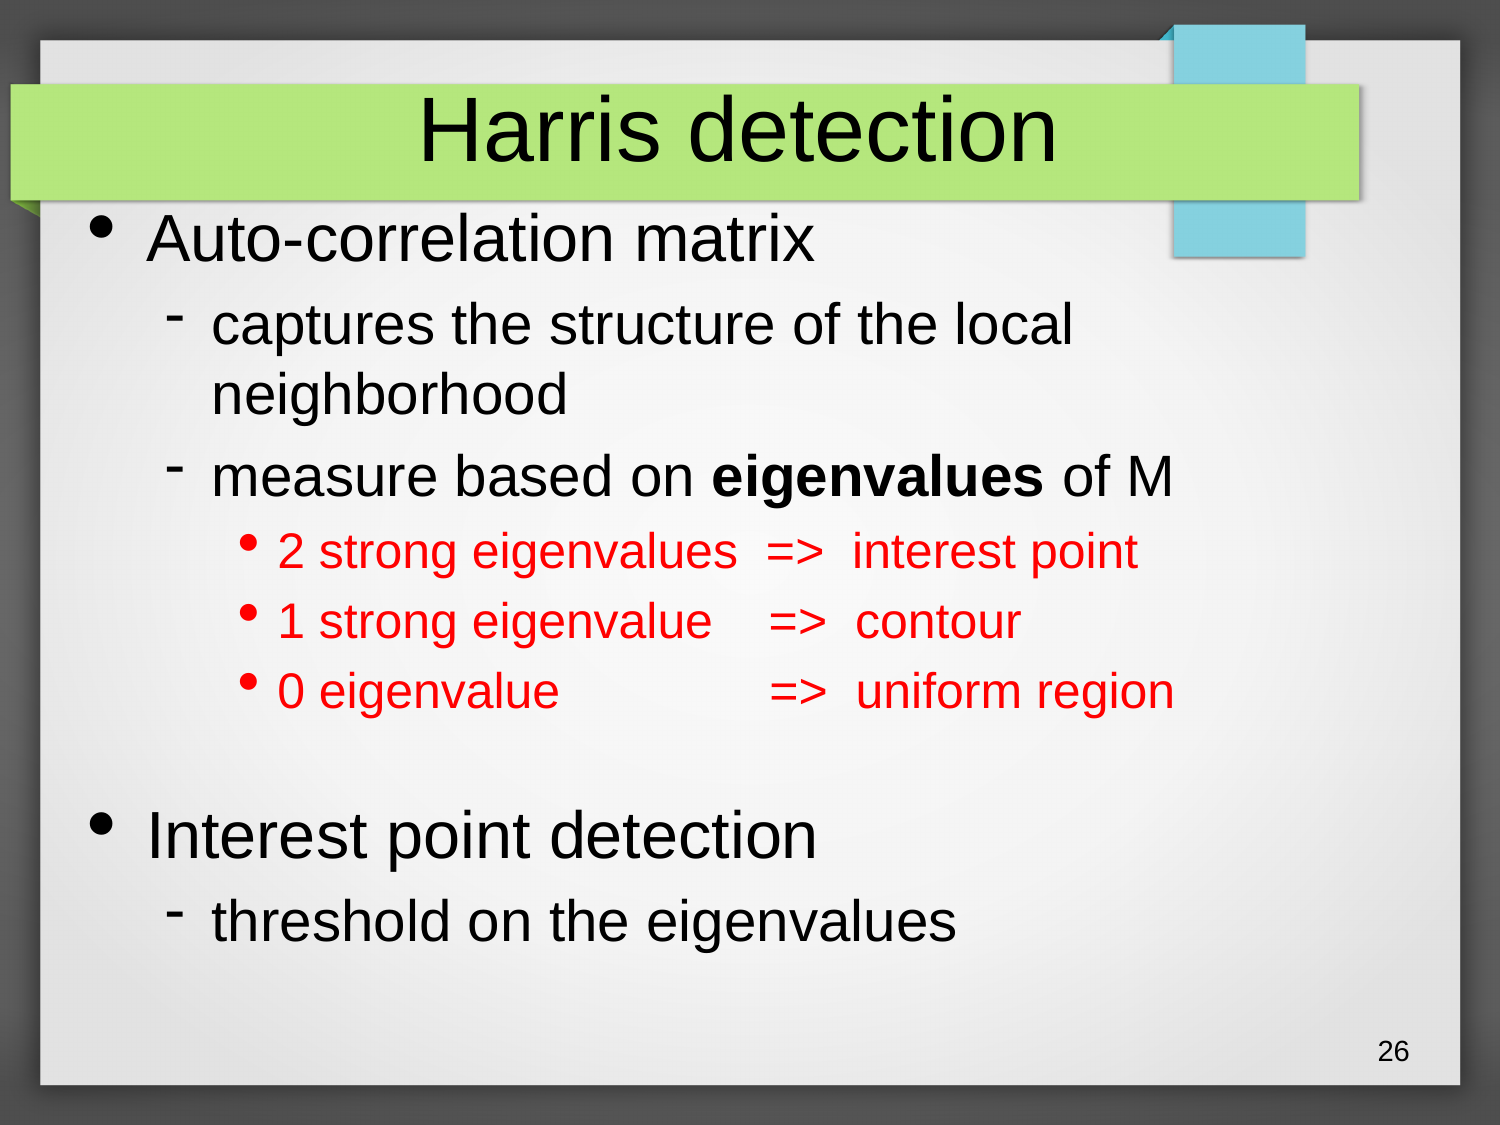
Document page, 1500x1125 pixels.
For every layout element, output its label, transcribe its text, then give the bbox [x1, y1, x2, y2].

text_box <number> [1074, 1024, 1425, 1103]
text_box Auto-correlation matrix captures the structure of the local neighborhood measure based on eigenvalues of M 2 strong eigenvalues => interest point 1 strong eigenvalue => contour 0 eigenvalue => uniform region Interest point detection threshold on the eigenvalues [74, 187, 1425, 930]
picture [0, 0, 1500, 1125]
text_box Harris detection [240, 70, 1238, 180]
